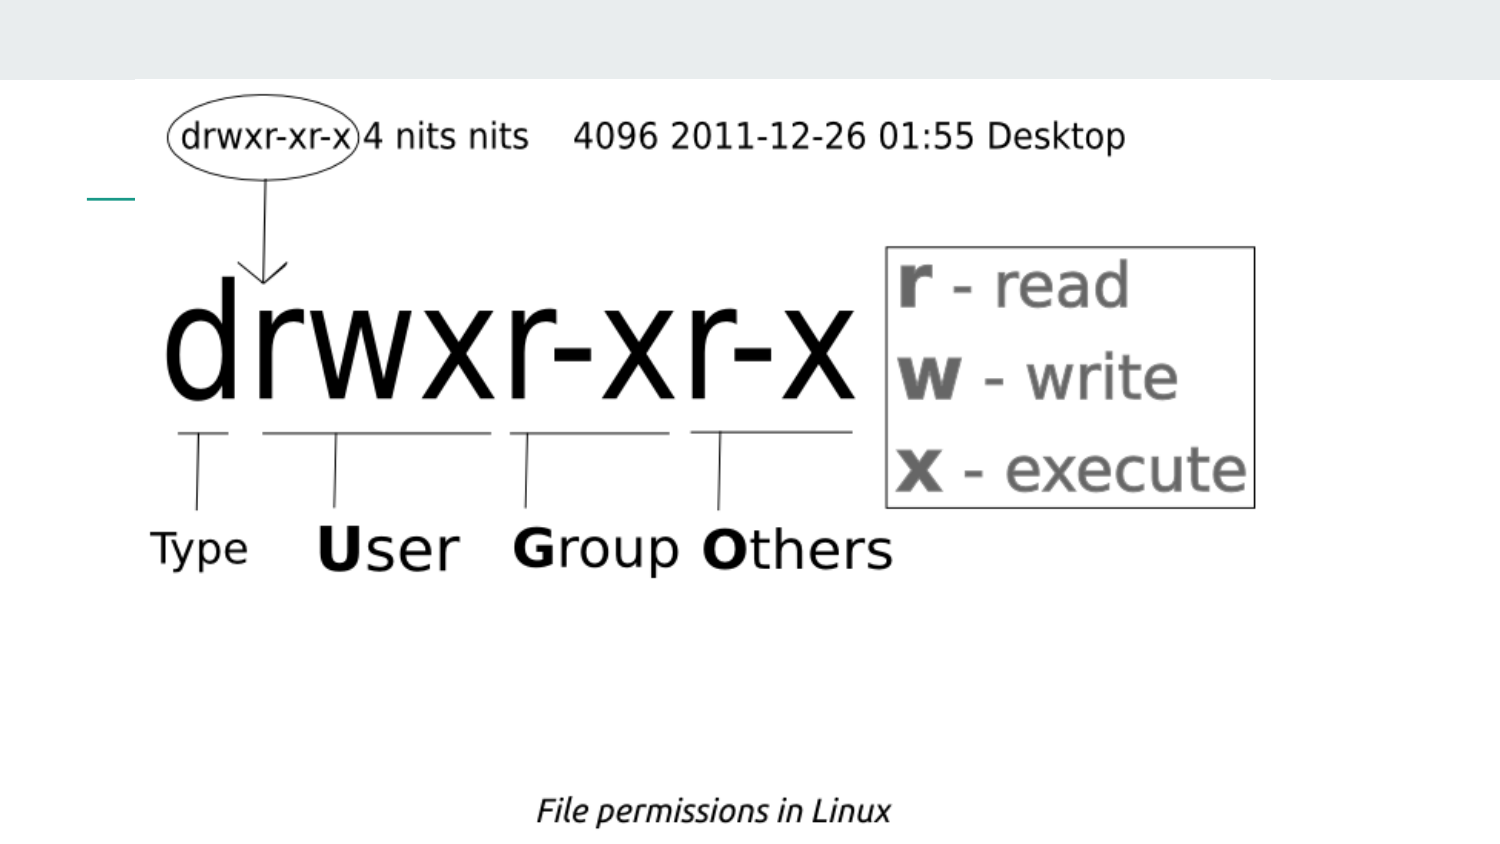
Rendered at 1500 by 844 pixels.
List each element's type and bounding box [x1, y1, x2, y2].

picture [135, 78, 1271, 844]
